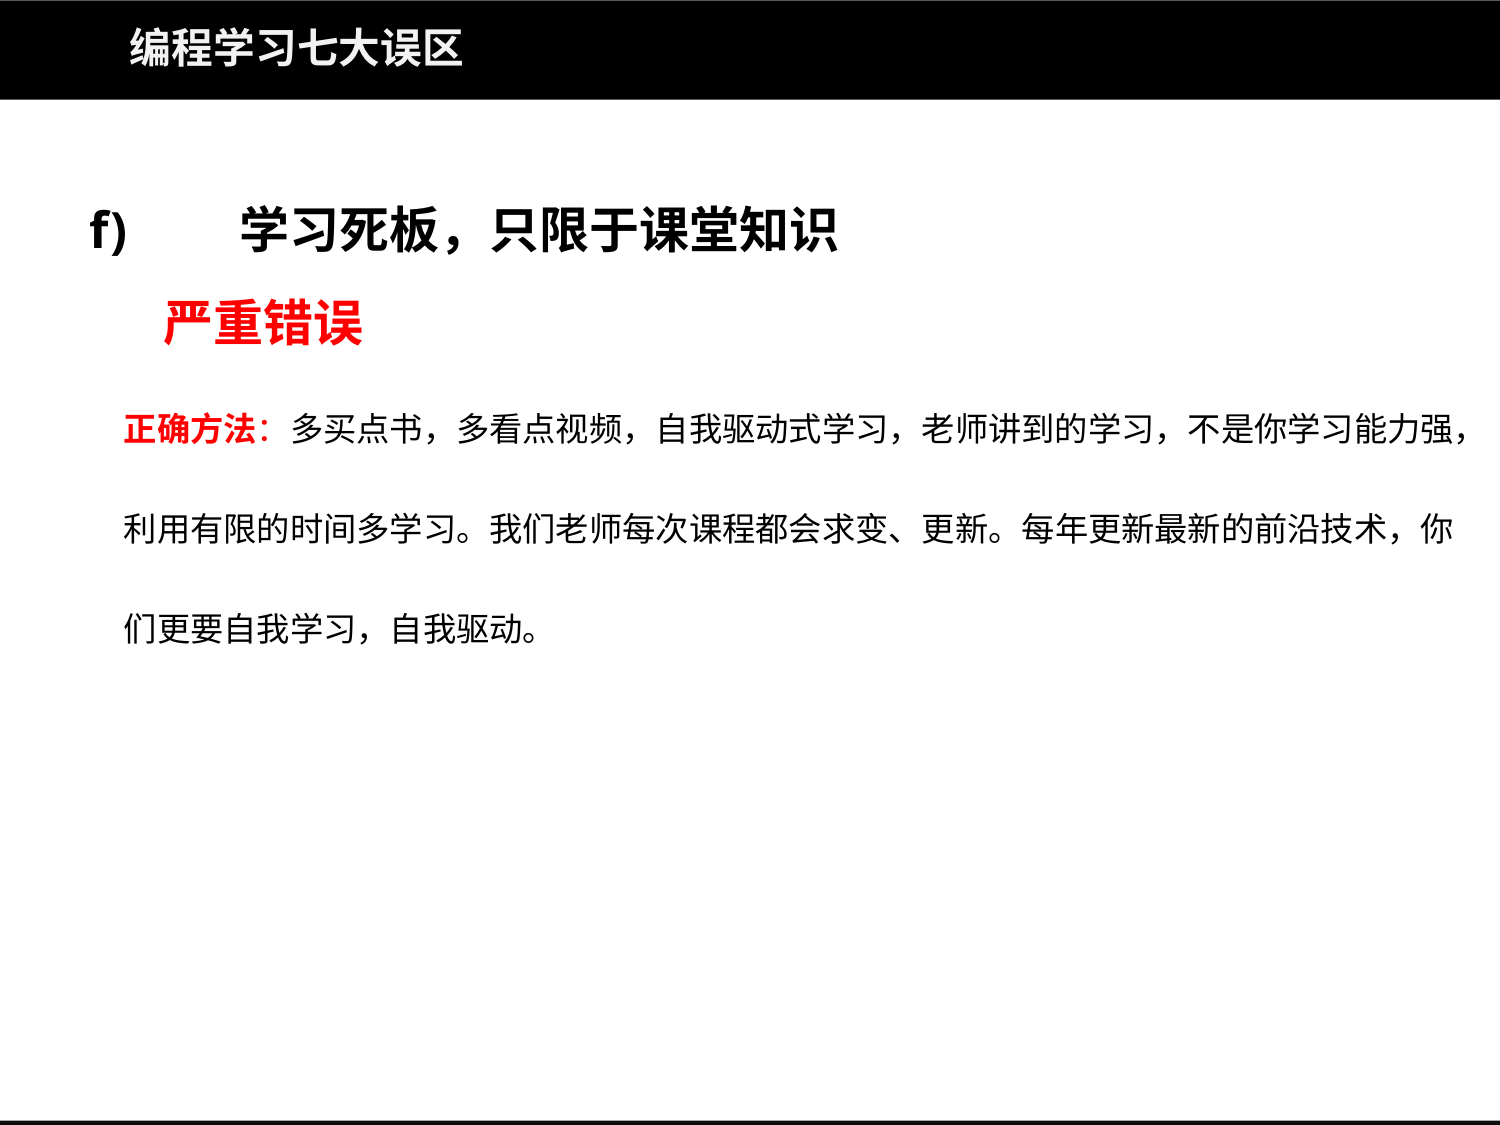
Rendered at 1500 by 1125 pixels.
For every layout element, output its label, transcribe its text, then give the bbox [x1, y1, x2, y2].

title 编程学习七大误区 [0, 0, 1500, 100]
text_box [0, 1120, 1500, 1125]
text_box f) 学习死板，只限于课堂知识 [0, 191, 1450, 267]
text_box 严重错误 [39, 267, 1255, 376]
text_box 正确方法：多买点书，多看点视频，自我驱动式学习，老师讲到的学习，不是你学习能力强，利用有限的时间多学习。我们老师每次课程都会求变、更新。每年更新最新的前沿技术，你们更要自我学习，自我驱动。 [0, 325, 1500, 672]
